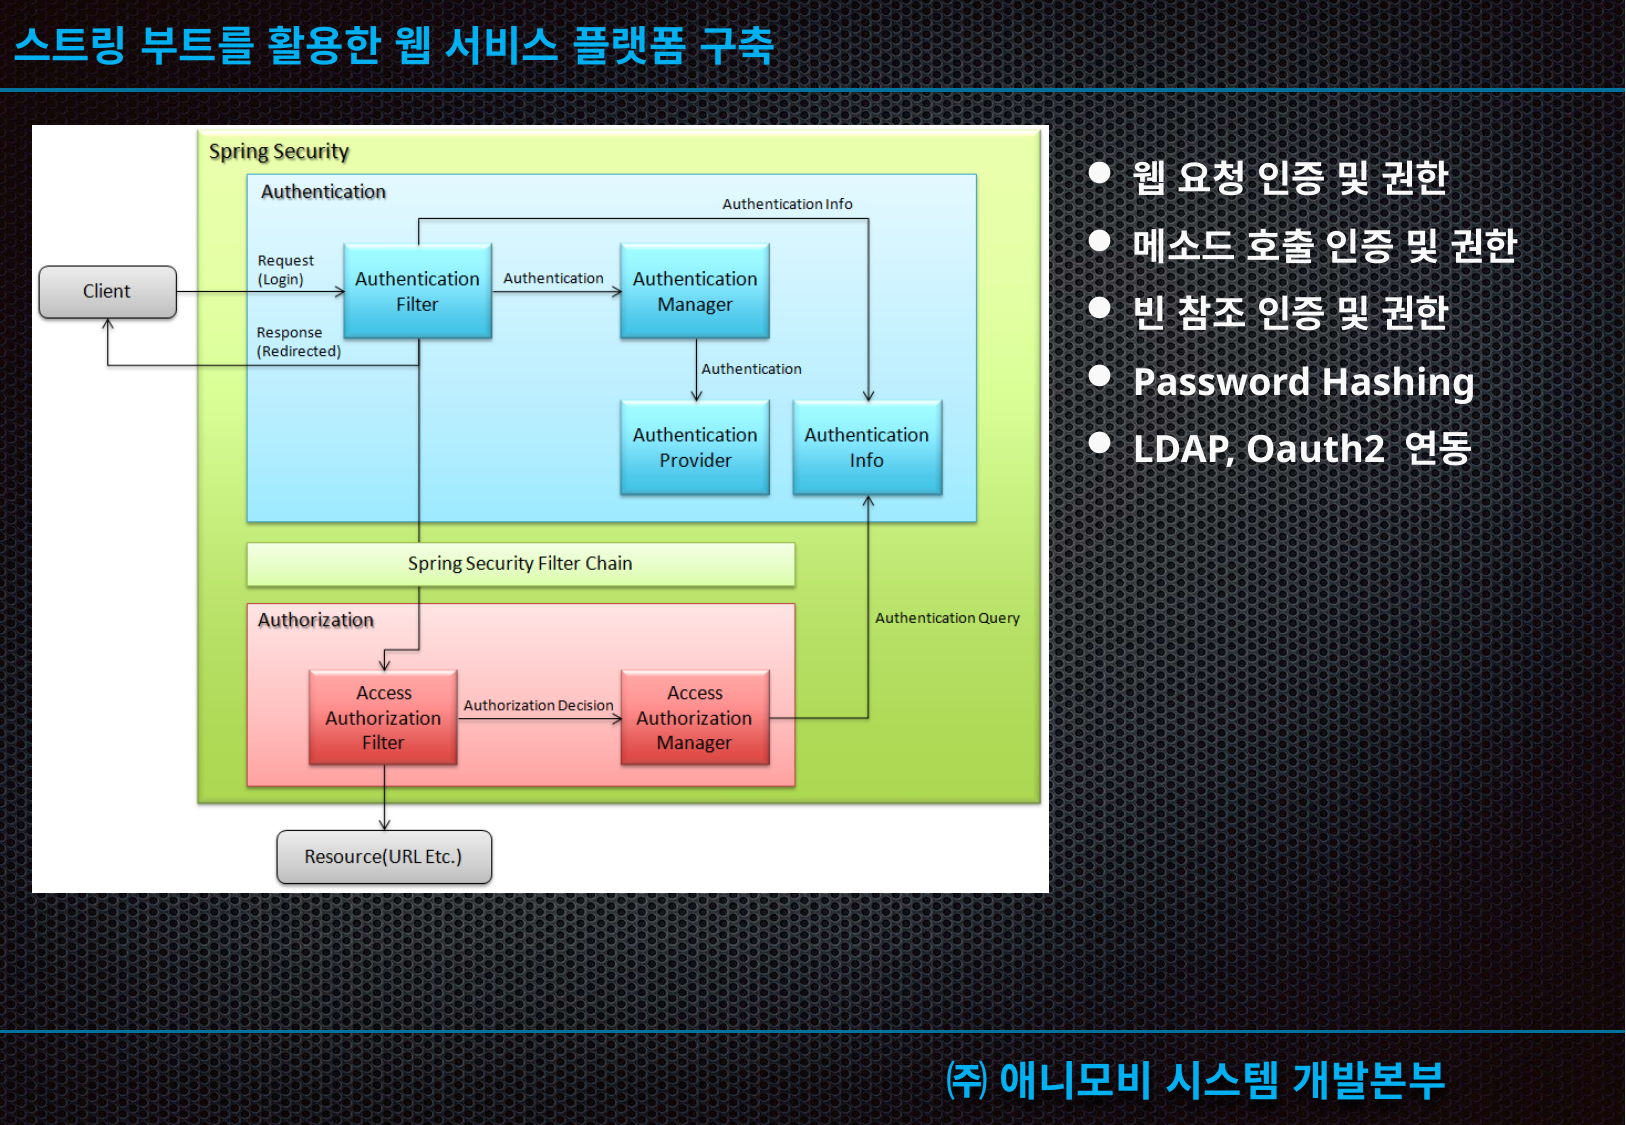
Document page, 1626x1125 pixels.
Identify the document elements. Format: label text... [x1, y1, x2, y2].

picture [0, 93, 1625, 1029]
picture [0, 1034, 1625, 1125]
picture [0, 0, 1625, 87]
text_box 웹 요청 인증 및 권한 메소드 호출 인증 및 권한 빈 참조 인증 및 권한 Password Hashing LDAP, Oauth2 연동 [1050, 125, 1625, 478]
